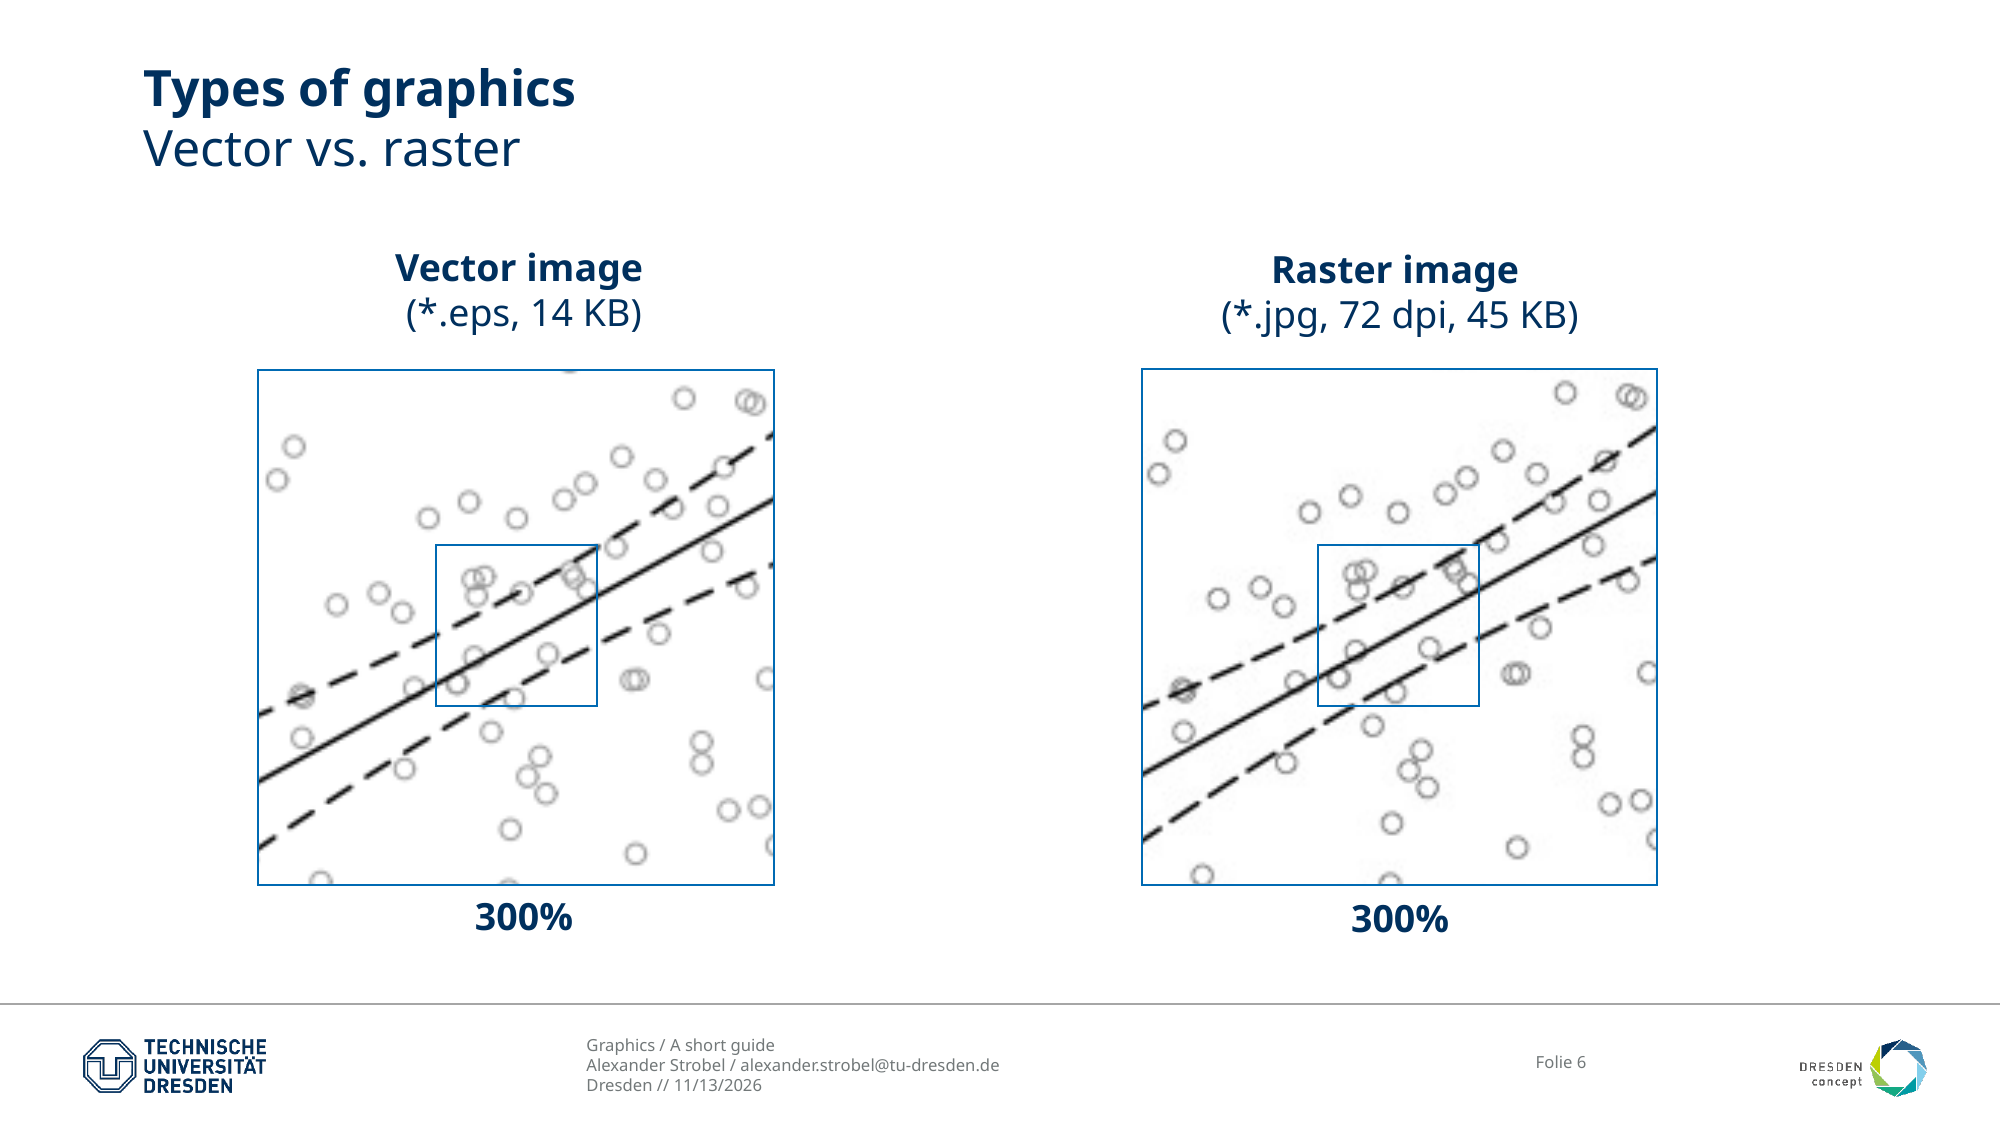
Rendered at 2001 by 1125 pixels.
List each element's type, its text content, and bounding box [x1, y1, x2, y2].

picture [83, 1039, 266, 1093]
picture [1800, 1039, 1927, 1097]
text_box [1141, 368, 1658, 886]
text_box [258, 370, 775, 886]
text_box Raster image (*.jpg, 72 dpi, 45 KB) 300% [974, 245, 1826, 959]
list Vector image (*.eps, 14 KB) 300% [110, 243, 938, 957]
title Types of graphics Vector vs. raster [143, 56, 1880, 169]
